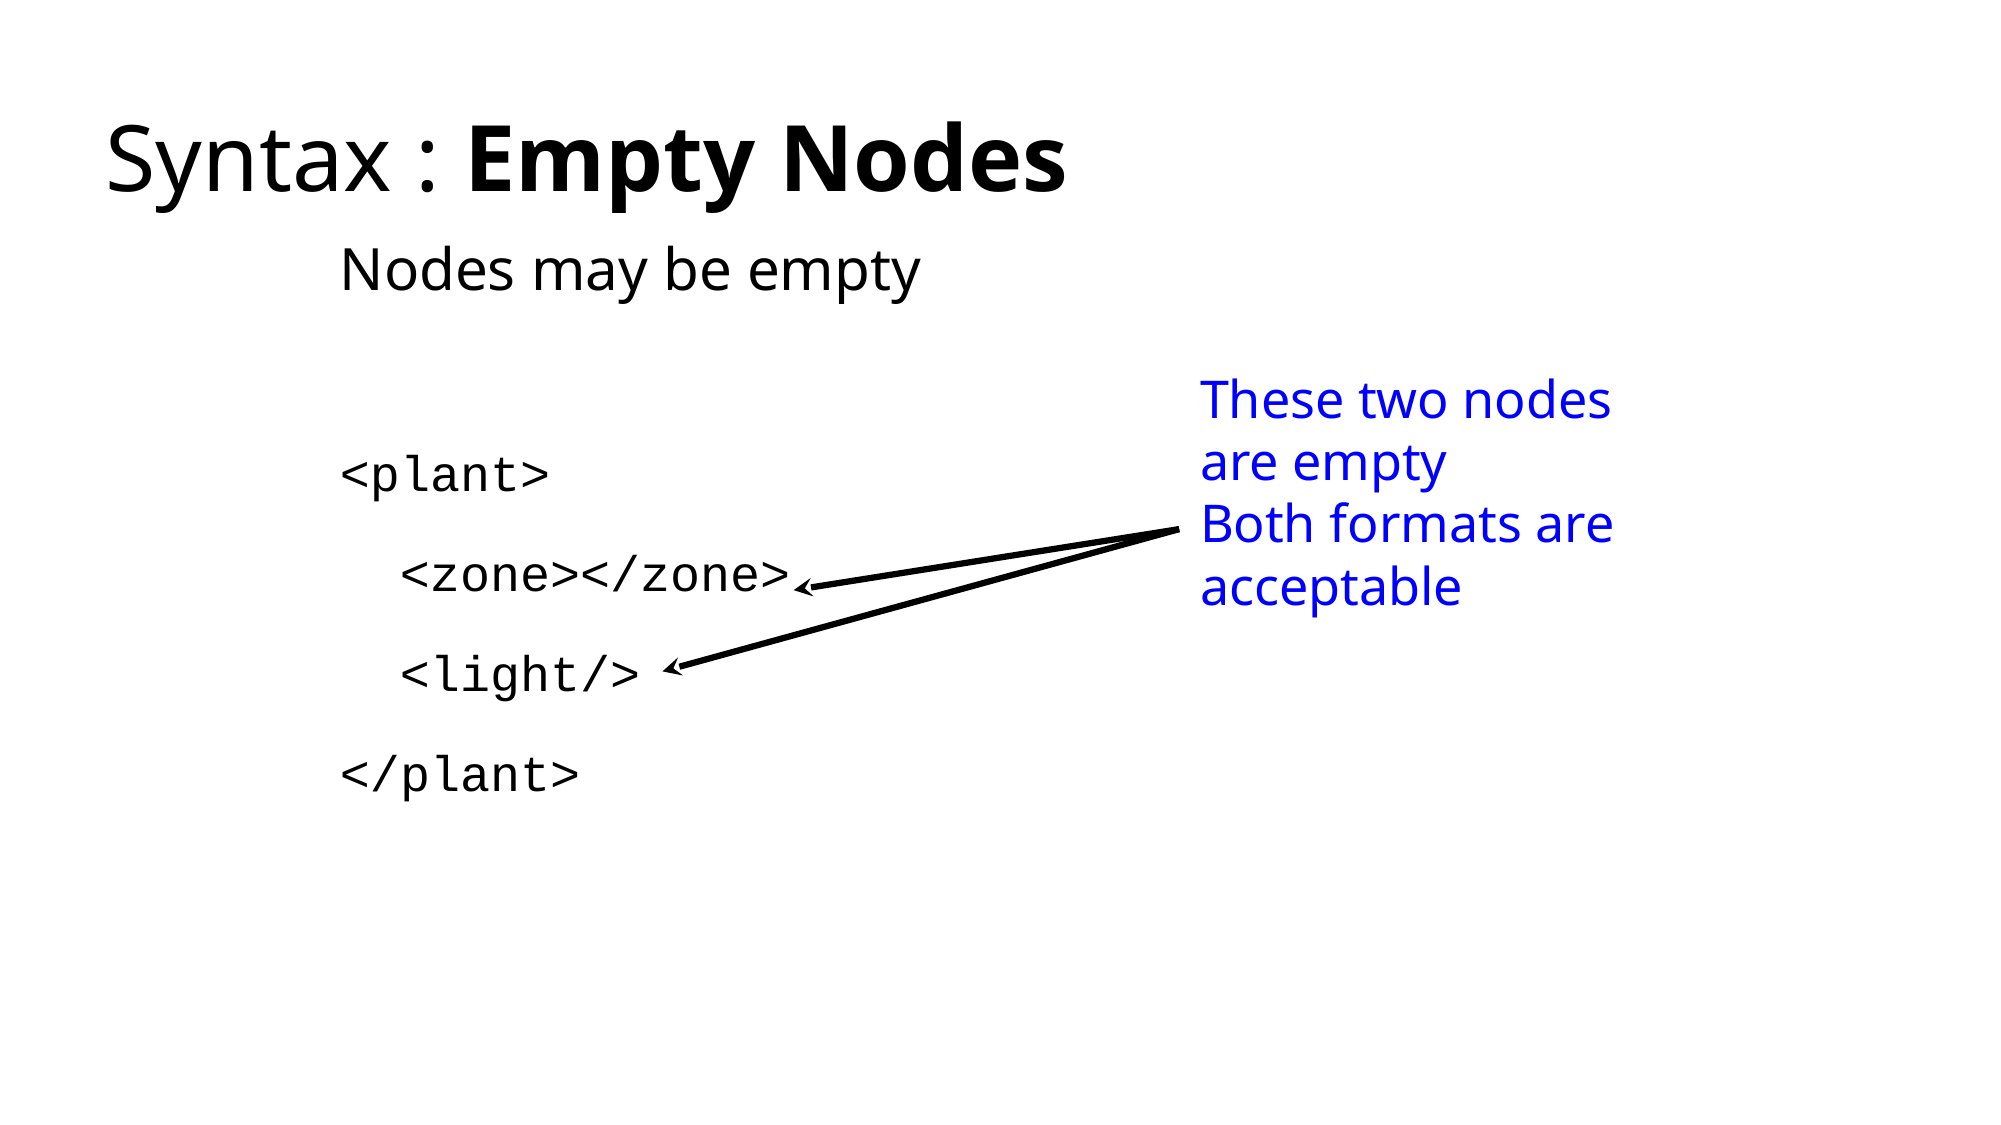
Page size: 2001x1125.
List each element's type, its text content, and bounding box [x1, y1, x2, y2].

text_box [662, 662, 677, 675]
text_box These two nodes are empty Both formats are acceptable [1200, 365, 1675, 679]
text_box [793, 582, 807, 595]
title Syntax : Empty Nodes [90, 52, 1863, 271]
list Nodes may be empty <plant> <zone></zone> <light/> </plant> [324, 232, 1675, 1077]
